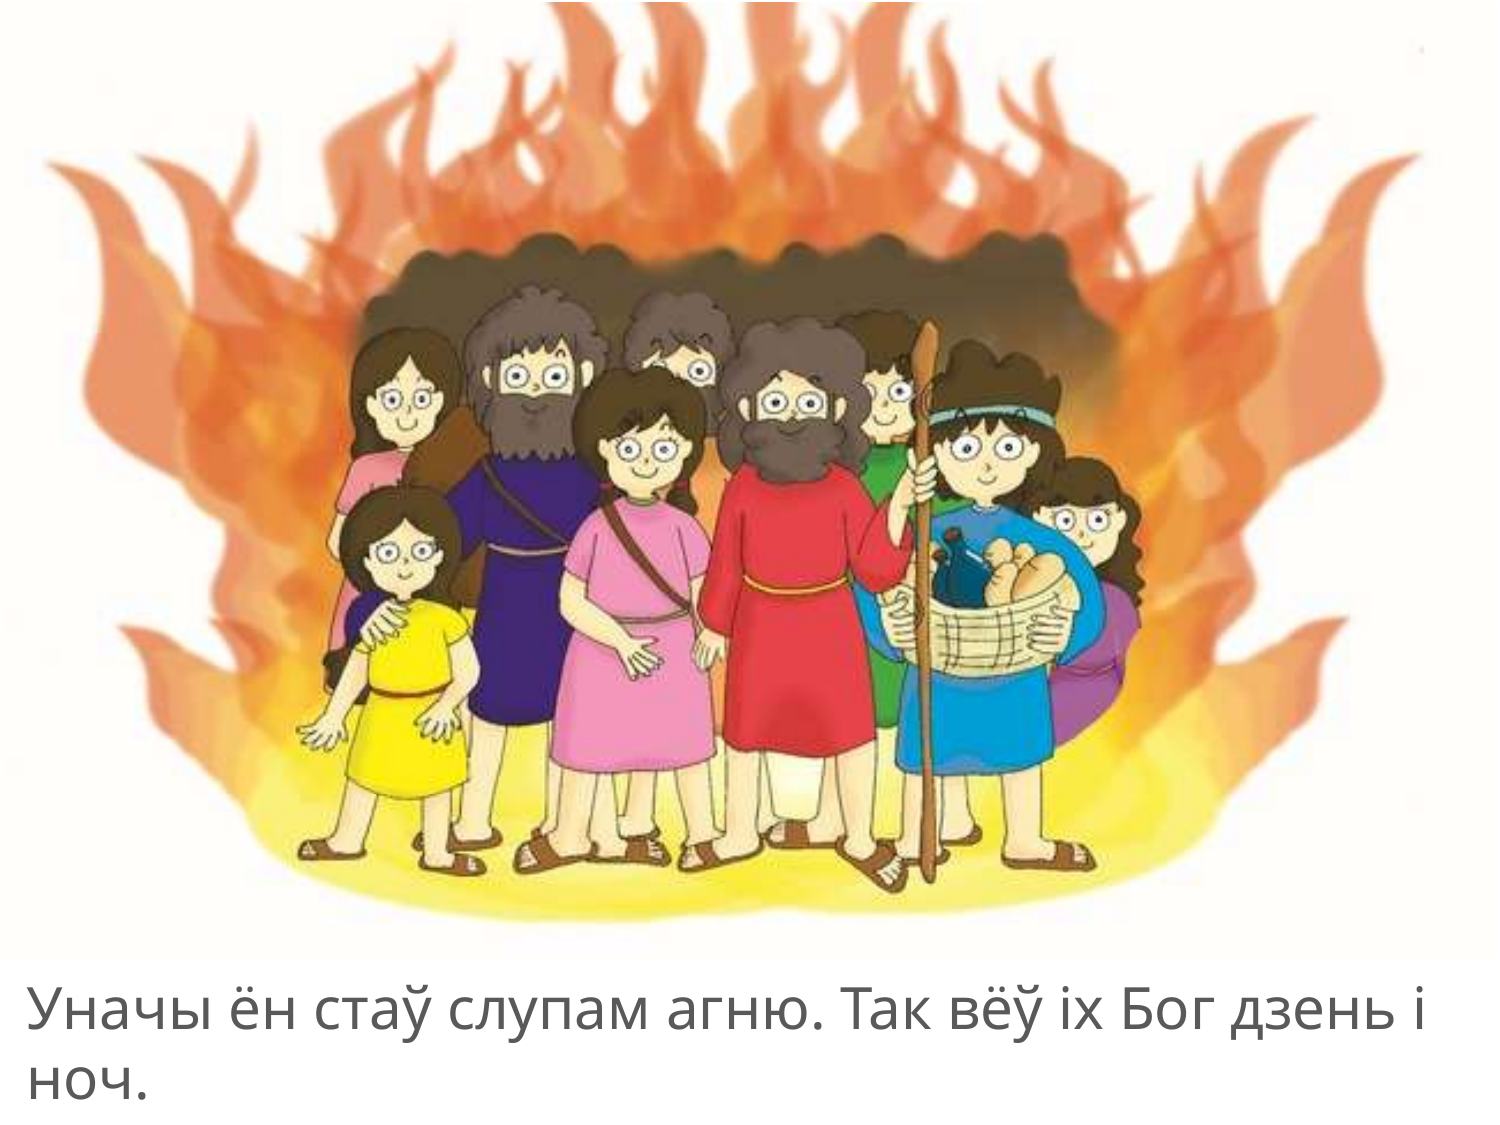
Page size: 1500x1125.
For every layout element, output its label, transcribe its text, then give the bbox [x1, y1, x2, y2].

picture [0, 2, 1498, 959]
text_box Уначы ён стаў слупам агню. Так вёў іх Бог дзень і ноч. [11, 964, 1498, 1119]
